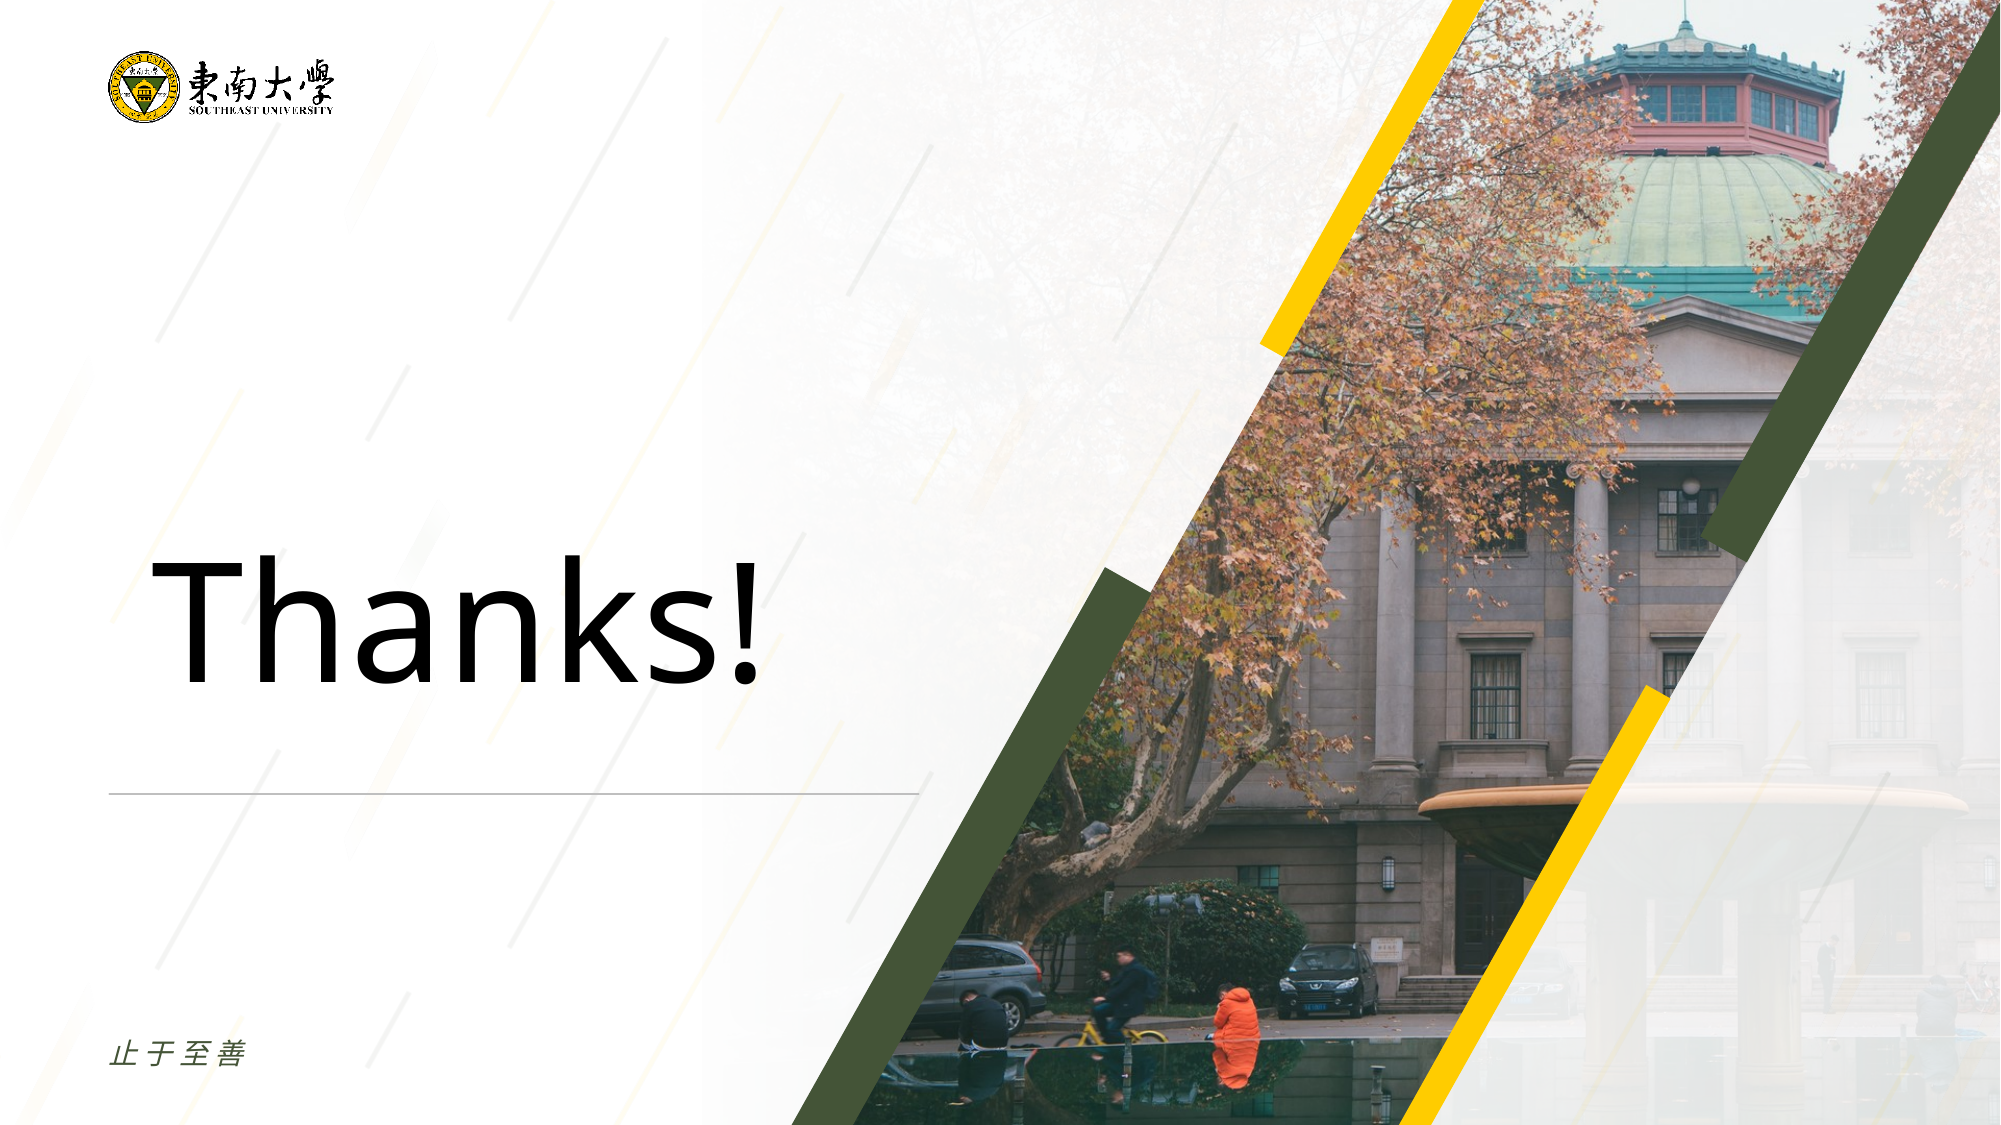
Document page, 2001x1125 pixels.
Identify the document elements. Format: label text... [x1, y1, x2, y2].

picture [854, 0, 2000, 1125]
list Thanks! [151, 508, 1103, 963]
picture [1988, 127, 1993, 135]
slide_number 止于至善 [108, 1022, 657, 1083]
picture [108, 51, 334, 123]
